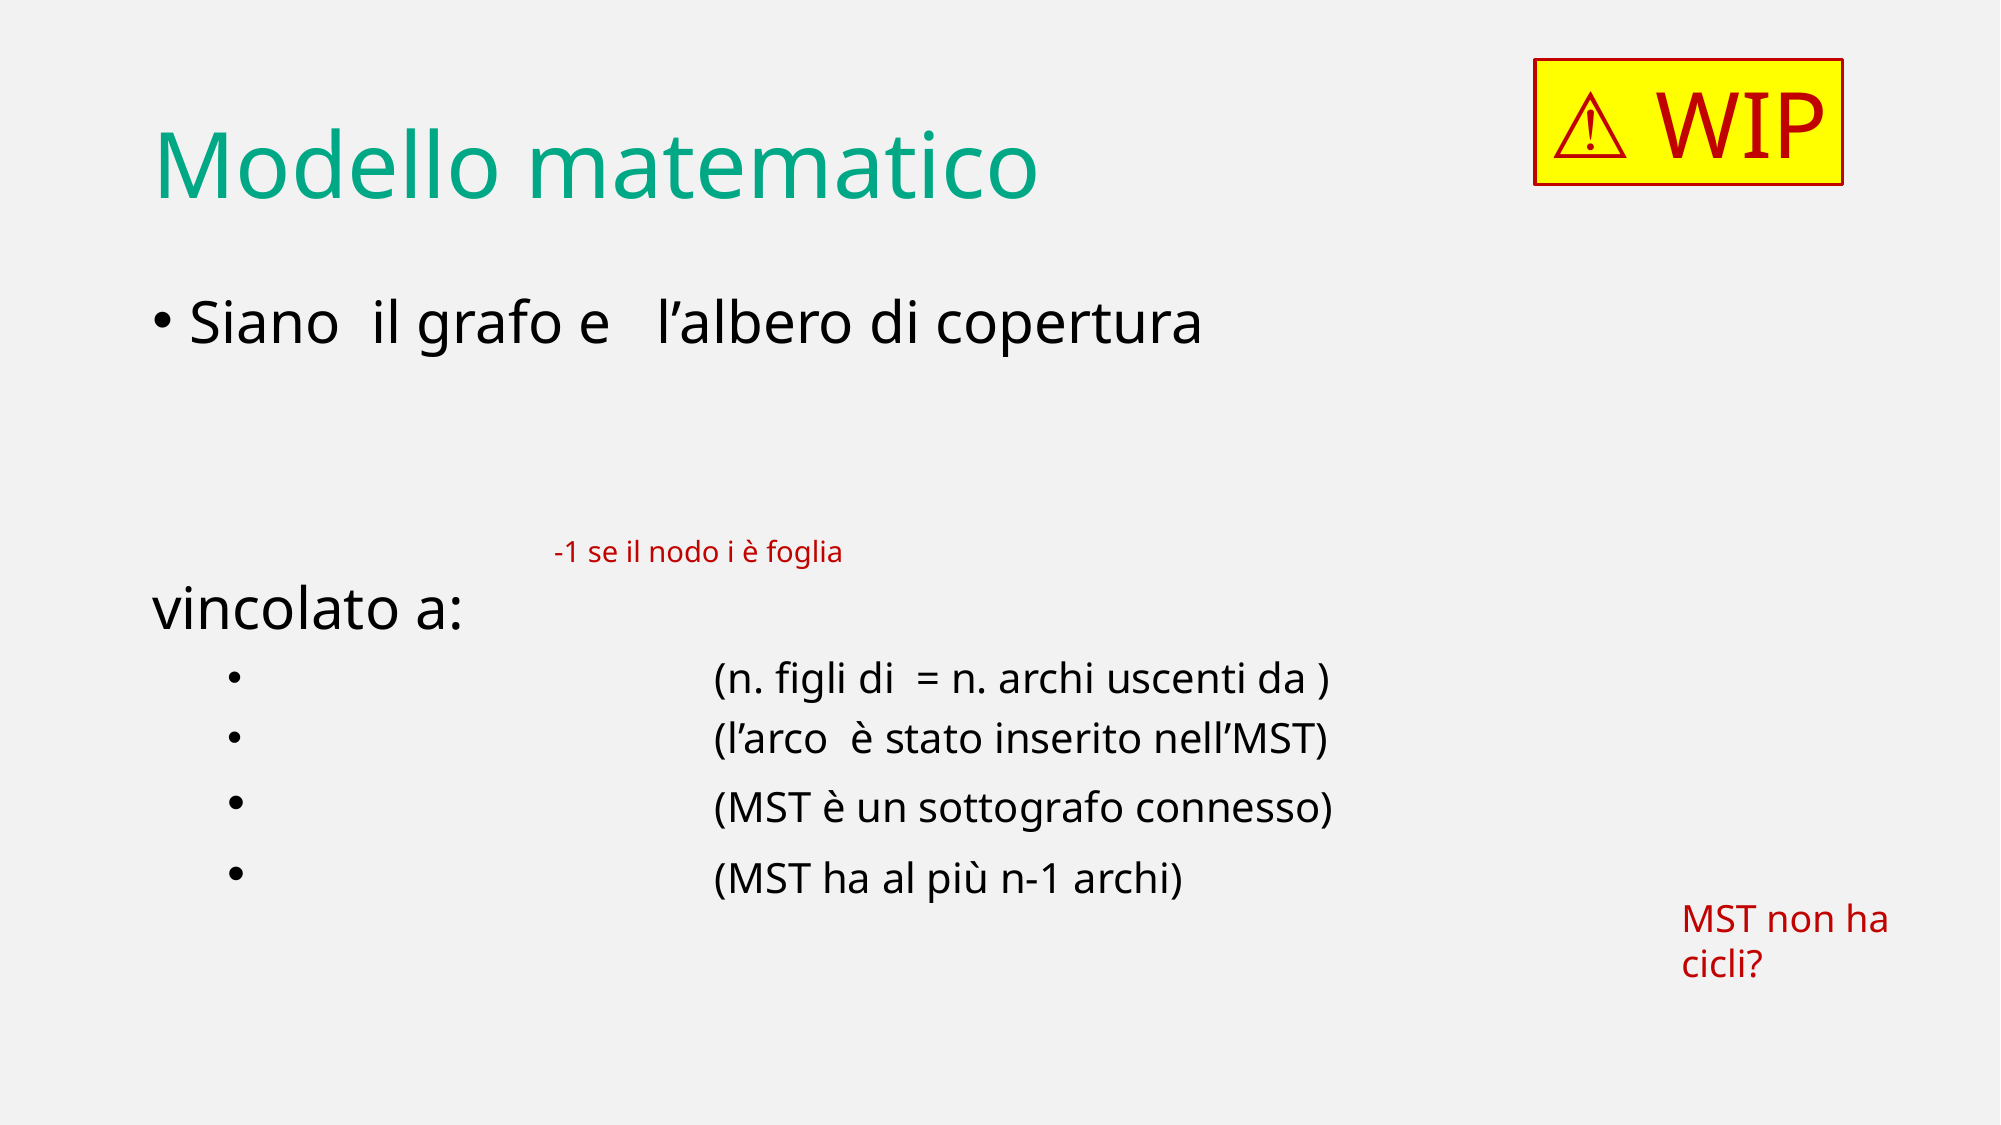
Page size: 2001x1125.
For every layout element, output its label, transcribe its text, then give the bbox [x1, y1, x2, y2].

text_box MST non ha cicli? [1666, 887, 1965, 993]
title Modello matematico [137, 59, 1863, 278]
text_box ⚠️ WIP [1535, 59, 1843, 185]
text_box -1 se il nodo i è foglia [539, 525, 925, 576]
